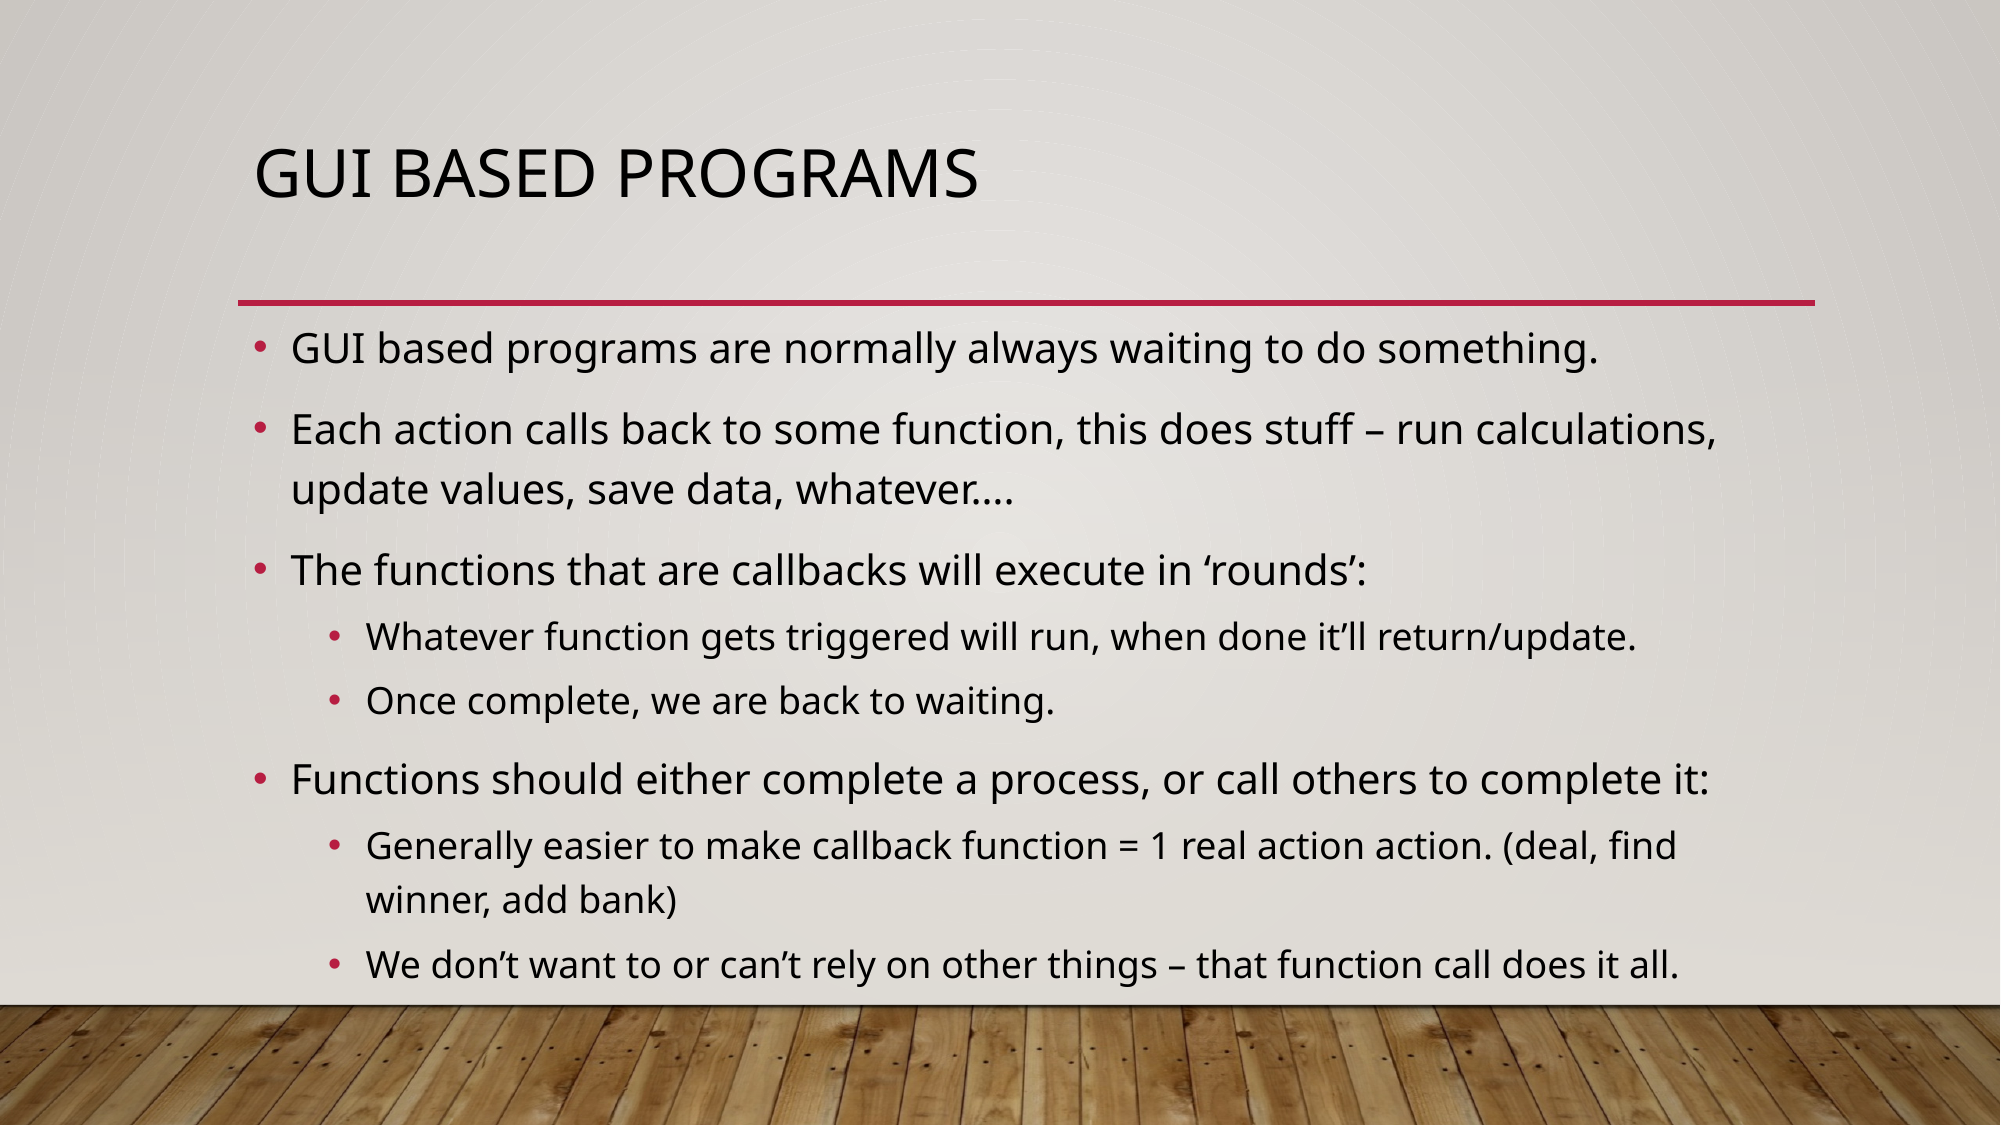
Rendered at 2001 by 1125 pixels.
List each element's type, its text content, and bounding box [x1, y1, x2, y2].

picture [0, 1005, 2000, 1125]
title Gui Based Programs [238, 131, 1814, 304]
list GUI based programs are normally always waiting to do something. Each action calls back to some function, this does stuff – run calculations, update values, save data, whatever…. The functions that are callbacks will execute in ‘rounds’: Whatever function gets triggered will run, when done it’ll return/update. Once complete, we are back to waiting. Functions should either complete a process, or call others to complete it: Generally easier to make callback function = 1 real action action. (deal, find winner, add bank) We don’t want to or can’t rely on other things – that function call does it all. [238, 304, 1814, 993]
